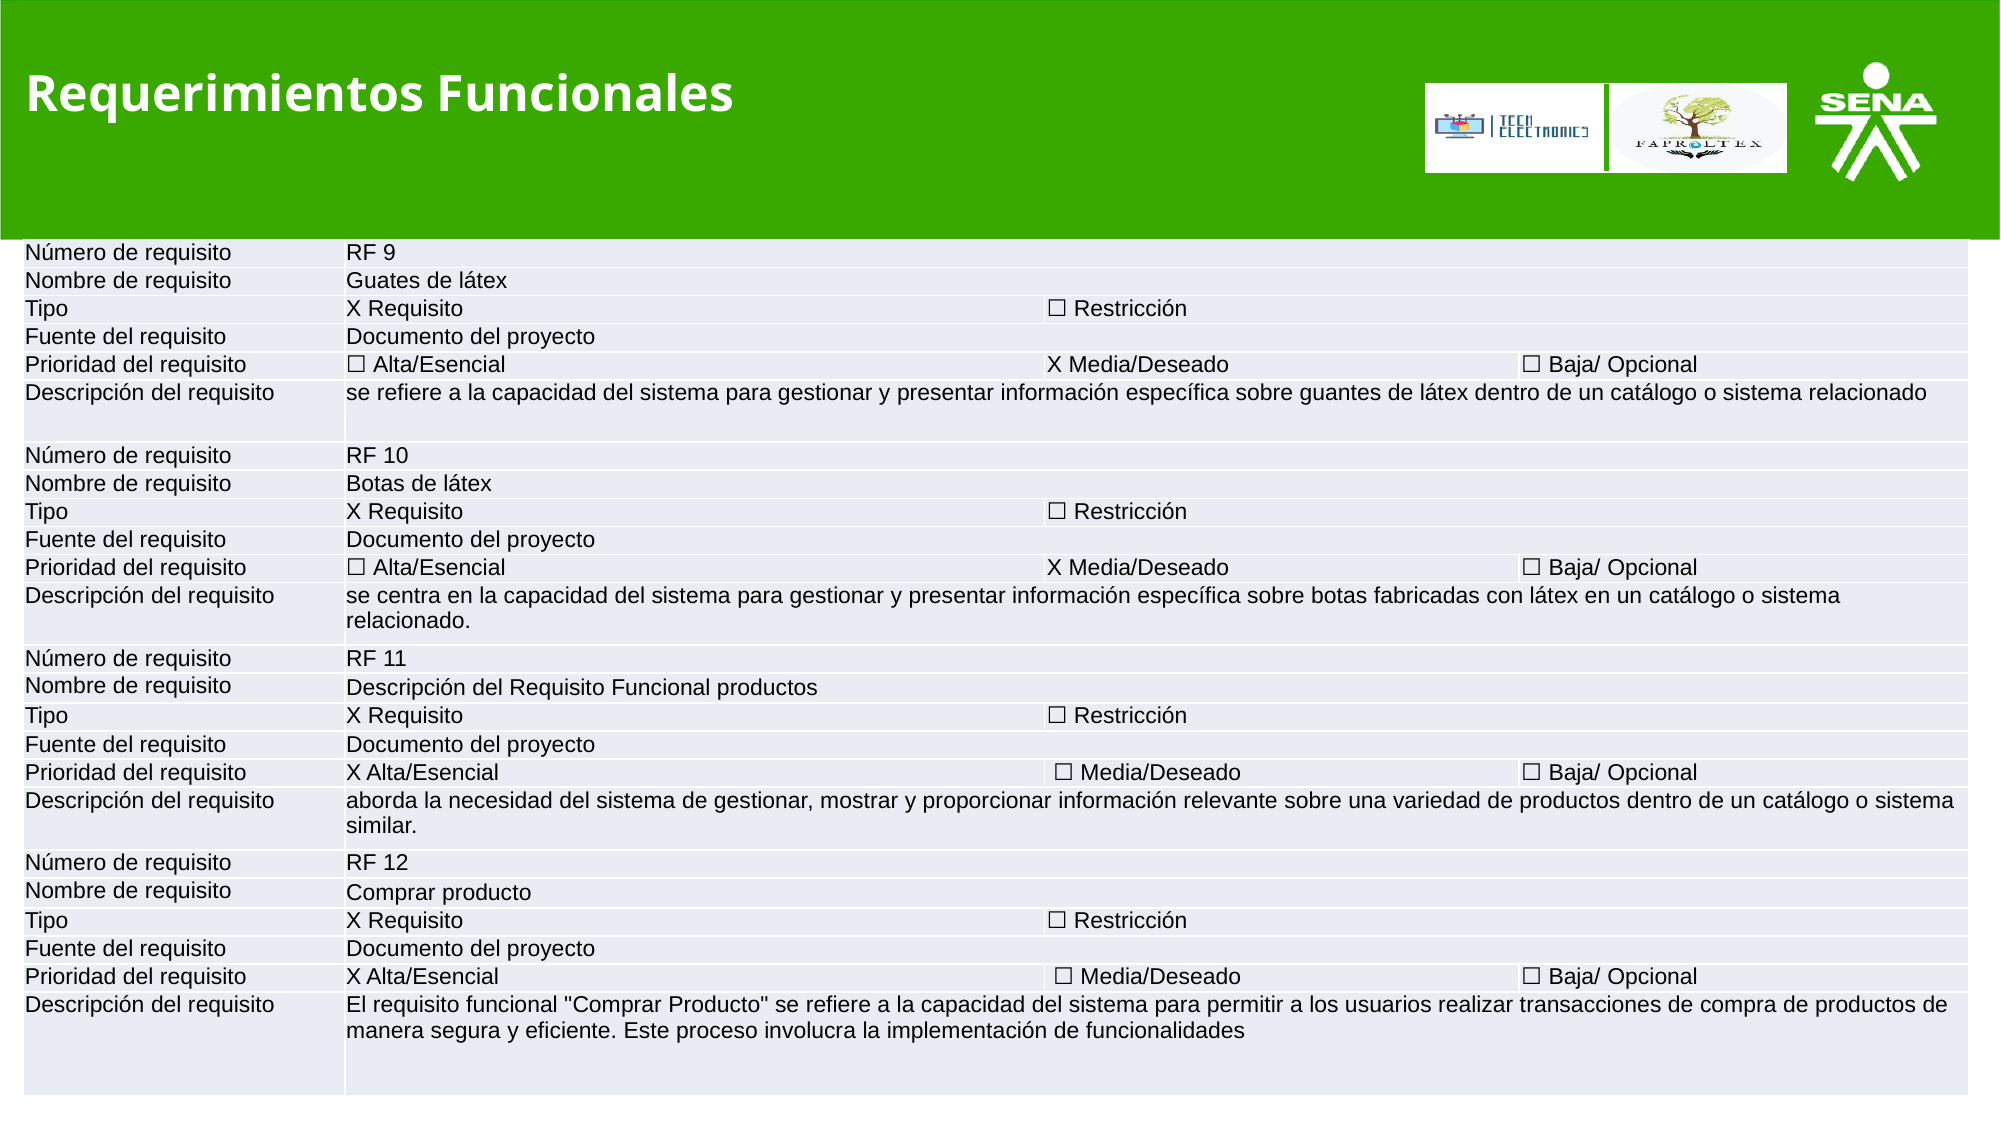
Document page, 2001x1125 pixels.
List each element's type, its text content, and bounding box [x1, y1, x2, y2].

table_cell Documento del proyecto [346, 732, 1968, 758]
table_cell Tipo [24, 909, 344, 935]
table_cell aborda la necesidad del sistema de gestionar, mostrar y proporcionar información relevante sobre una variedad de productos dentro de un catálogo o sistema similar. [346, 788, 1968, 849]
table_cell Número de requisito [24, 851, 344, 877]
table_cell ☐ Baja/ Opcional [1520, 760, 1968, 786]
table_cell Prioridad del requisito [24, 353, 344, 379]
table_cell X Requisito [346, 909, 1044, 935]
table_cell Documento del proyecto [346, 324, 1968, 351]
table_cell Guates de látex [346, 268, 1968, 295]
table_cell Descripción del Requisito Funcional productos [346, 674, 1968, 702]
table_cell ☐ Restricción [1045, 909, 1968, 935]
table_cell RF 10 [346, 443, 1968, 469]
table_cell Comprar producto [346, 879, 1968, 907]
table_cell se refiere a la capacidad del sistema para gestionar y presentar información específica sobre guantes de látex dentro de un catálogo o sistema relacionado [346, 381, 1968, 441]
table_cell El requisito funcional "Comprar Producto" se refiere a la capacidad del sistema para permitir a los usuarios realizar transacciones de compra de productos de manera segura y eficiente. Este proceso involucra la implementación de funcionalidades [346, 993, 1968, 1095]
table_cell X Media/Deseado [1045, 353, 1518, 379]
table_header RF 9 [346, 251, 1968, 267]
table_cell Prioridad del requisito [24, 760, 344, 786]
table_cell Nombre de requisito [24, 471, 344, 498]
table_cell Descripción del requisito [24, 993, 344, 1095]
table_cell Fuente del requisito [24, 732, 344, 758]
table_cell X Requisito [346, 296, 1044, 323]
table_cell ☐ Baja/ Opcional [1520, 555, 1968, 582]
table_cell Fuente del requisito [24, 324, 344, 351]
table_cell Número de requisito [24, 443, 344, 469]
table_cell RF 12 [346, 851, 1968, 877]
table_cell Fuente del requisito [24, 937, 344, 963]
table_cell Número de requisito [24, 646, 344, 672]
table_cell Descripción del requisito [24, 381, 344, 441]
table_cell Nombre de requisito [24, 879, 344, 907]
table_cell Documento del proyecto [346, 937, 1968, 963]
table_cell Descripción del requisito [24, 583, 344, 644]
table_cell X Alta/Esencial [346, 965, 1044, 991]
table_cell Tipo [24, 499, 344, 526]
table_cell RF 11 [346, 646, 1968, 672]
picture [0, 0, 2000, 240]
table_cell ☐ Media/Deseado [1045, 965, 1518, 991]
table_cell X Requisito [346, 704, 1044, 730]
table_cell ☐ Media/Deseado [1045, 760, 1518, 786]
table_cell X Media/Deseado [1045, 555, 1518, 582]
table_cell Prioridad del requisito [24, 965, 344, 991]
table_cell Prioridad del requisito [24, 555, 344, 582]
table_cell ☐ Restricción [1045, 499, 1968, 526]
table_cell Tipo [24, 296, 344, 323]
table_cell X Alta/Esencial [346, 760, 1044, 786]
table_cell Documento del proyecto [346, 527, 1968, 554]
table_cell se centra en la capacidad del sistema para gestionar y presentar información específica sobre botas fabricadas con látex en un catálogo o sistema relacionado. [346, 583, 1968, 644]
table_cell ☐ Baja/ Opcional [1520, 965, 1968, 991]
table_cell Descripción del requisito [24, 788, 344, 849]
table_cell Nombre de requisito [24, 268, 344, 295]
table_cell Fuente del requisito [24, 527, 344, 554]
table_cell ☐ Restricción [1045, 296, 1968, 323]
table_cell Nombre de requisito [24, 674, 344, 702]
table_cell ☐ Alta/Esencial [346, 555, 1044, 582]
table_cell ☐ Restricción [1045, 704, 1968, 730]
table_cell Botas de látex [346, 471, 1968, 498]
table_header Número de requisito [24, 251, 344, 267]
table_cell X Requisito [346, 499, 1044, 526]
table_cell Tipo [24, 704, 344, 730]
table_cell ☐ Alta/Esencial [346, 353, 1044, 379]
table_cell ☐ Baja/ Opcional [1520, 353, 1968, 379]
